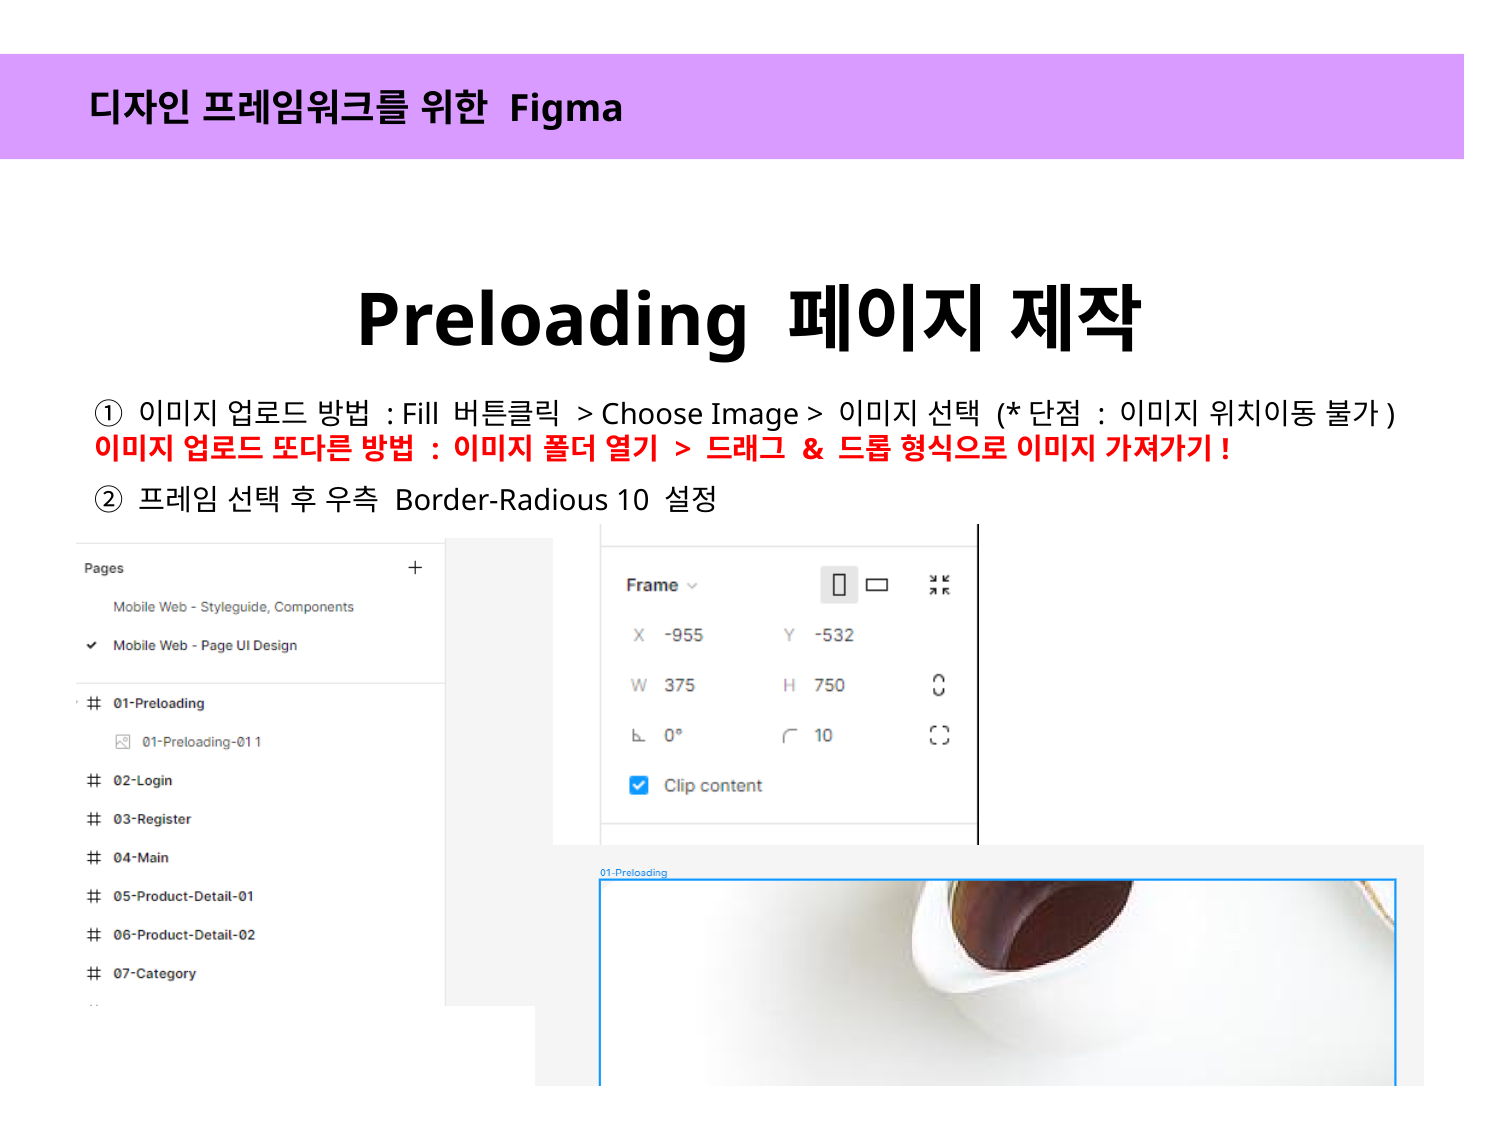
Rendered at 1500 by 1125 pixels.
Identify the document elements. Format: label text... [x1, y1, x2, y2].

text_box ② 프레임 선택 후 우측 Border-Radious 10 설정 [79, 473, 1421, 522]
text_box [76, 524, 1424, 1087]
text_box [0, 53, 1465, 160]
text_box ① 이미지 업로드 방법 : Fill 버튼클릭 > Choose Image > 이미지 선택 (*단점 : 이미지 위치이동 불가) 이미지 업로드 또다른 방법 : 이미지 폴더 열기 > 드래그 & 드롭 형식으로 이미지 가져가기! [79, 388, 1421, 473]
text_box Preloading 페이지 제작 [145, 264, 1355, 368]
